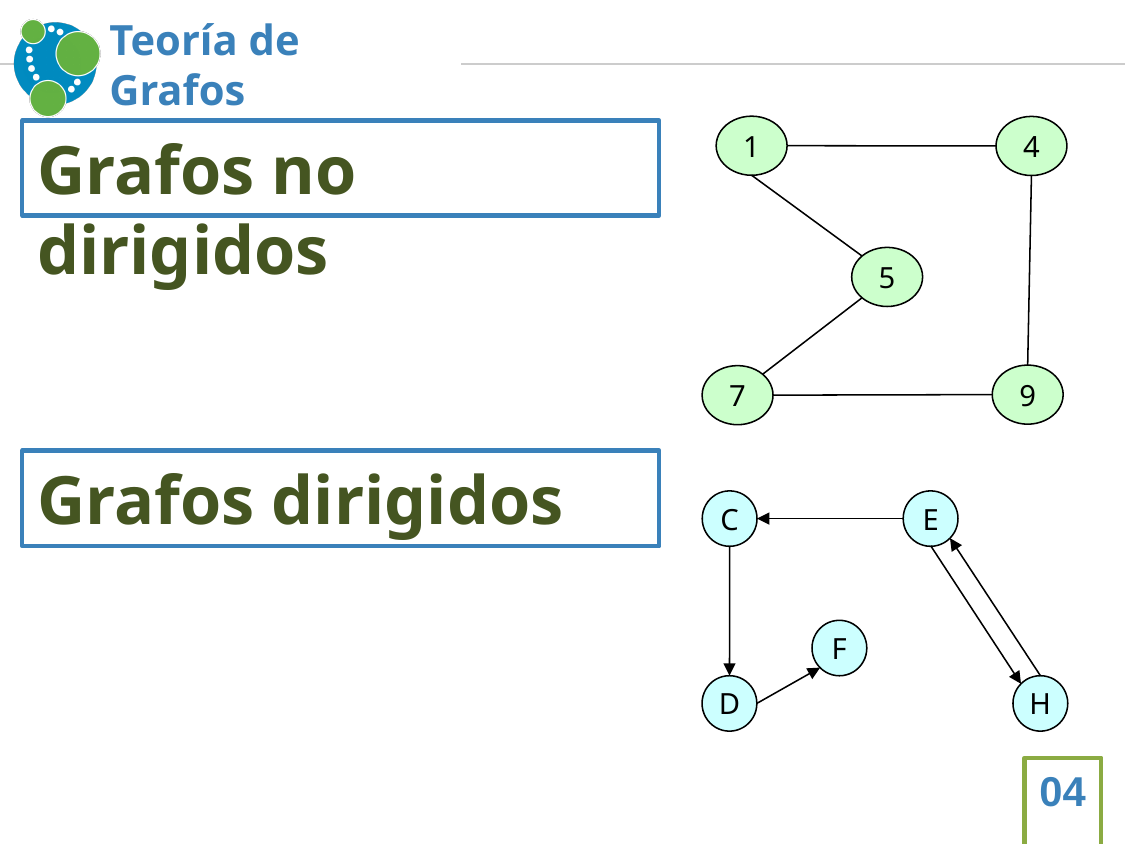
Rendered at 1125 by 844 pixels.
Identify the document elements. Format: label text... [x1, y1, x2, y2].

text_box 04 [1022, 756, 1103, 844]
text_box Teoría de Grafos [124, 73, 461, 100]
text_box Grafos no dirigidos [20, 118, 661, 218]
text_box Grafos dirigidos [20, 448, 661, 548]
text_box Teoría de Grafos [124, 28, 461, 63]
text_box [701, 115, 1068, 425]
picture [0, 4, 120, 131]
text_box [701, 490, 1069, 732]
